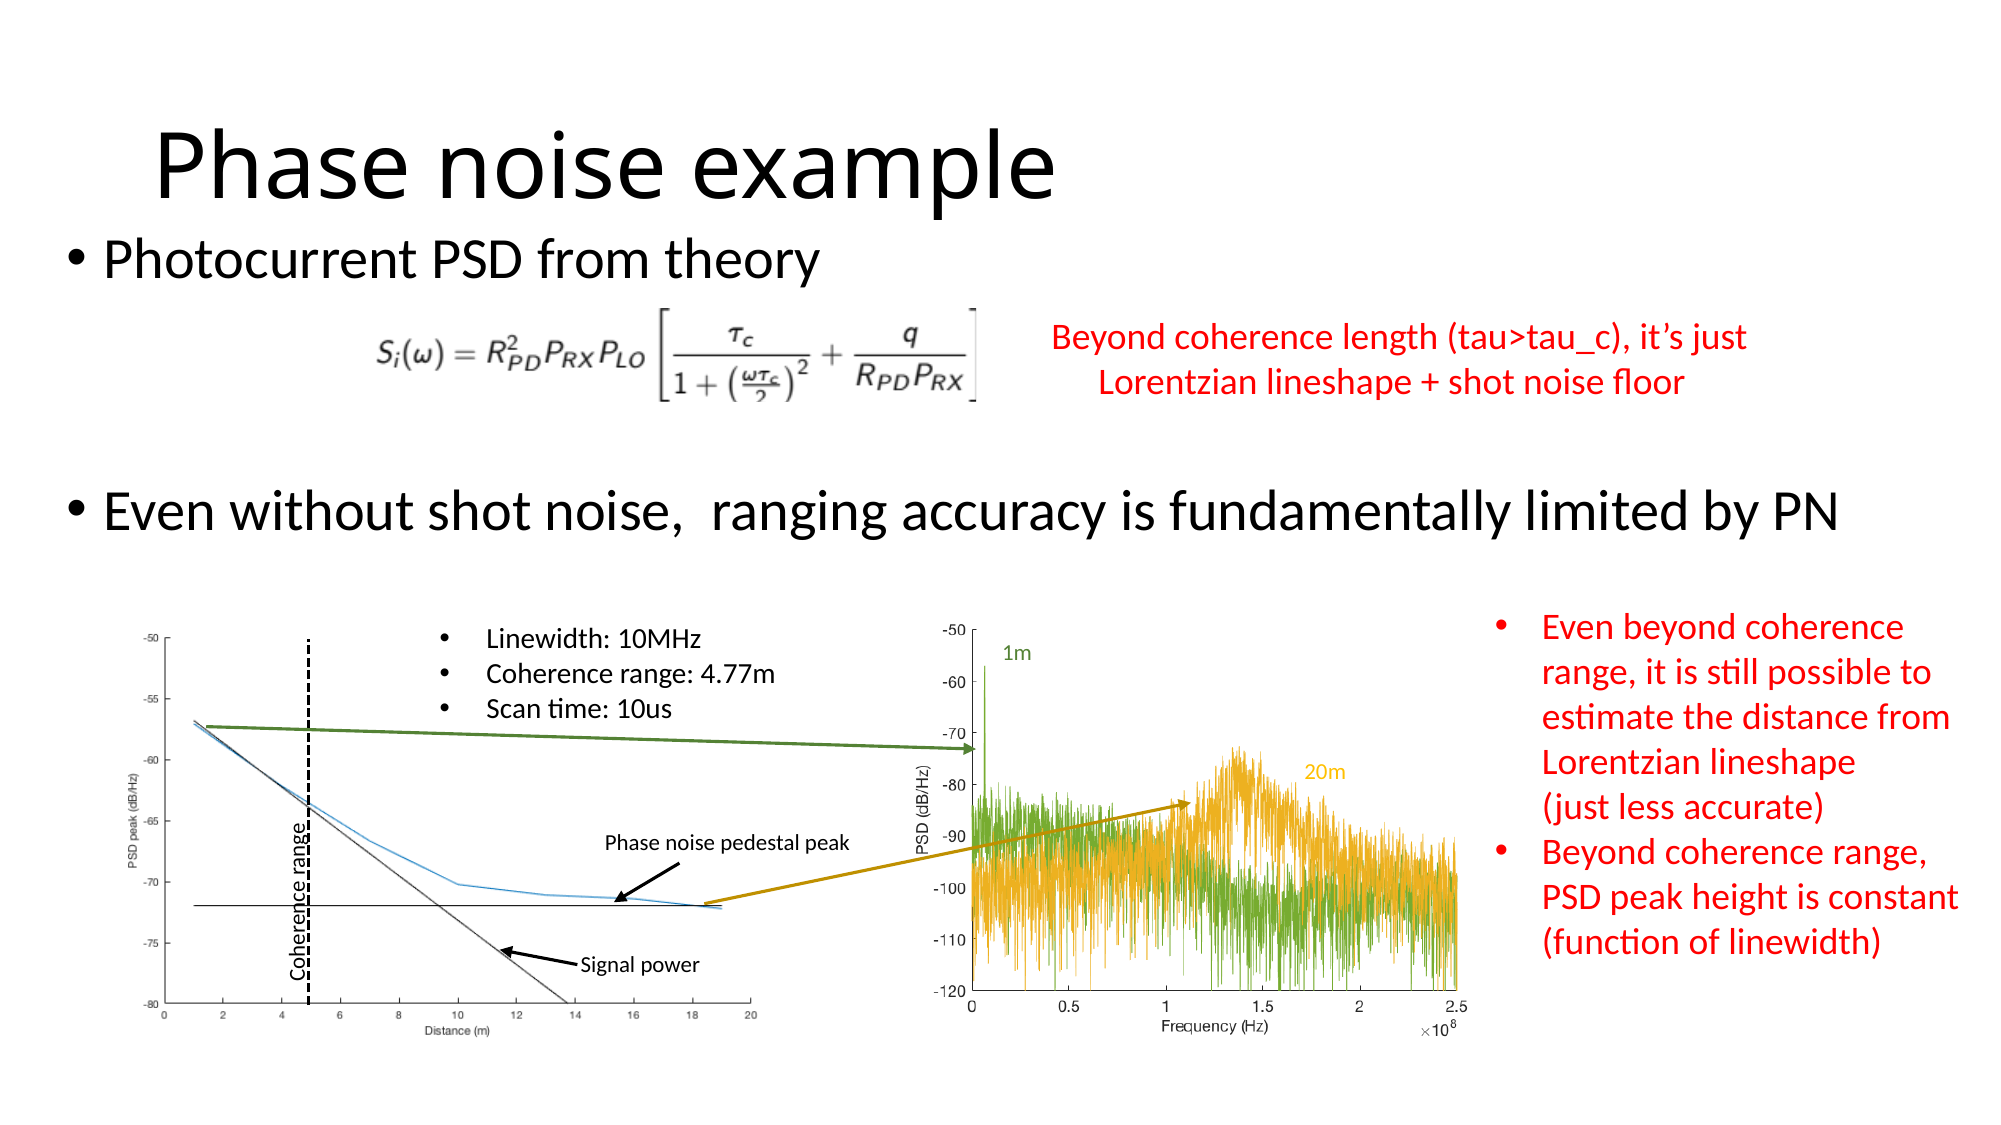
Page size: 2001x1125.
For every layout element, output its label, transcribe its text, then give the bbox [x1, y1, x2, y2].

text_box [613, 863, 680, 903]
picture [375, 308, 976, 402]
list Photocurrent PSD from theory Even without shot noise, ranging accuracy is fundamentally limited by PN [51, 220, 1949, 1060]
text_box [206, 726, 976, 750]
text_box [499, 949, 578, 965]
text_box Beyond coherence length (tau>tau_c), it’s just Lorentzian lineshape + shot noise floor [1036, 304, 1861, 410]
picture [890, 596, 1516, 1039]
title Phase noise example [137, 59, 1863, 278]
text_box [704, 802, 1191, 904]
picture [66, 604, 823, 1053]
text_box Even beyond coherence range, it is still possible to estimate the distance from Lorentzian lineshape (just less accurate) Beyond coherence range, PSD peak height is constant (function of linewidth) [1480, 594, 1997, 970]
